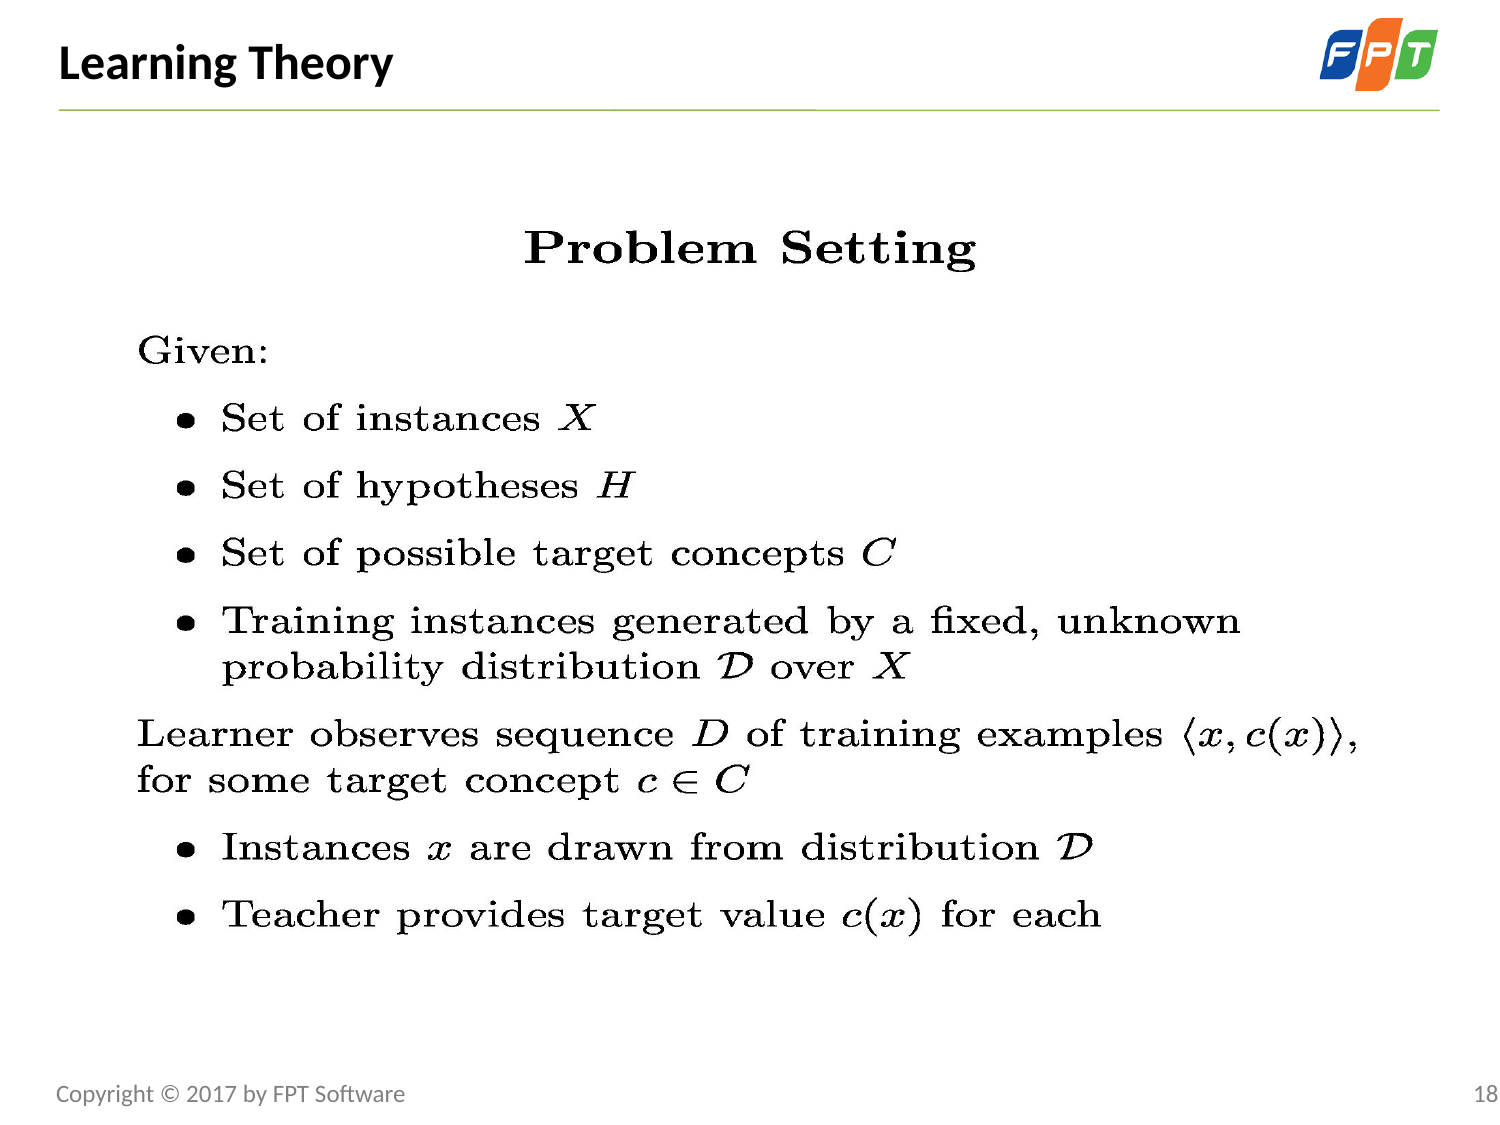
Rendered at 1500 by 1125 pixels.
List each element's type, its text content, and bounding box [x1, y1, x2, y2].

picture [0, 115, 1500, 1062]
picture [1317, 16, 1439, 93]
text_box Learning Theory [58, 24, 1305, 95]
